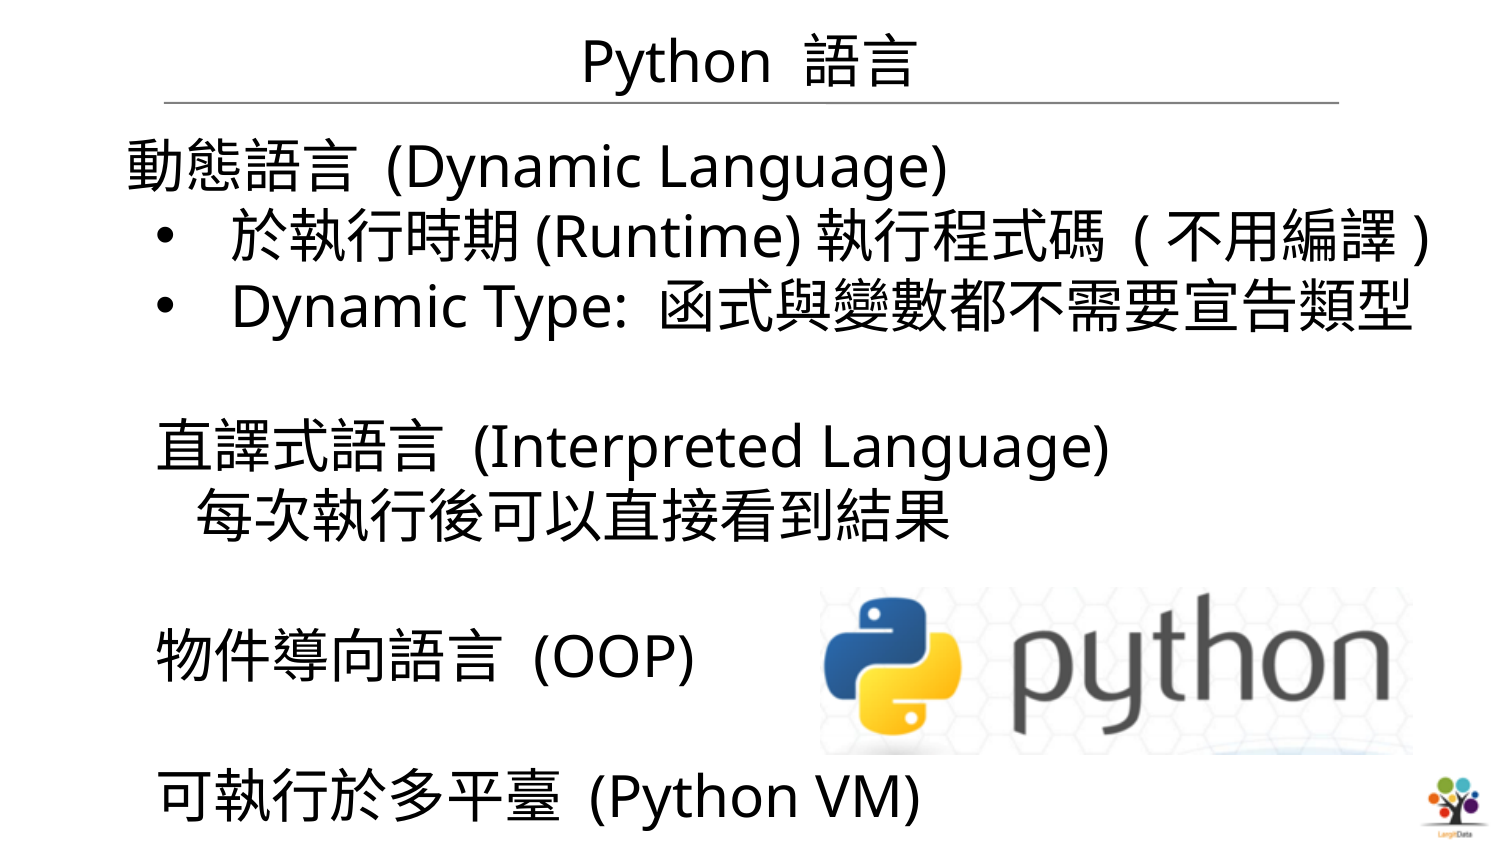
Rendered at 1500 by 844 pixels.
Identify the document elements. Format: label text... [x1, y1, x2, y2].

text_box Python 語言 [262, 20, 1238, 98]
picture [1418, 775, 1493, 841]
picture [820, 586, 1413, 755]
text_box 動態語言 (Dynamic Language) 於執行時期(Runtime)執行程式碼 (不用編譯) Dynamic Type: 函式與變數都不需要宣告類型 直譯式語言 (Interpreted Language) 每次執行後可以直接看到結果 物件導向語言 (OOP) 可執行於多平臺 (Python VM) [112, 121, 1471, 837]
